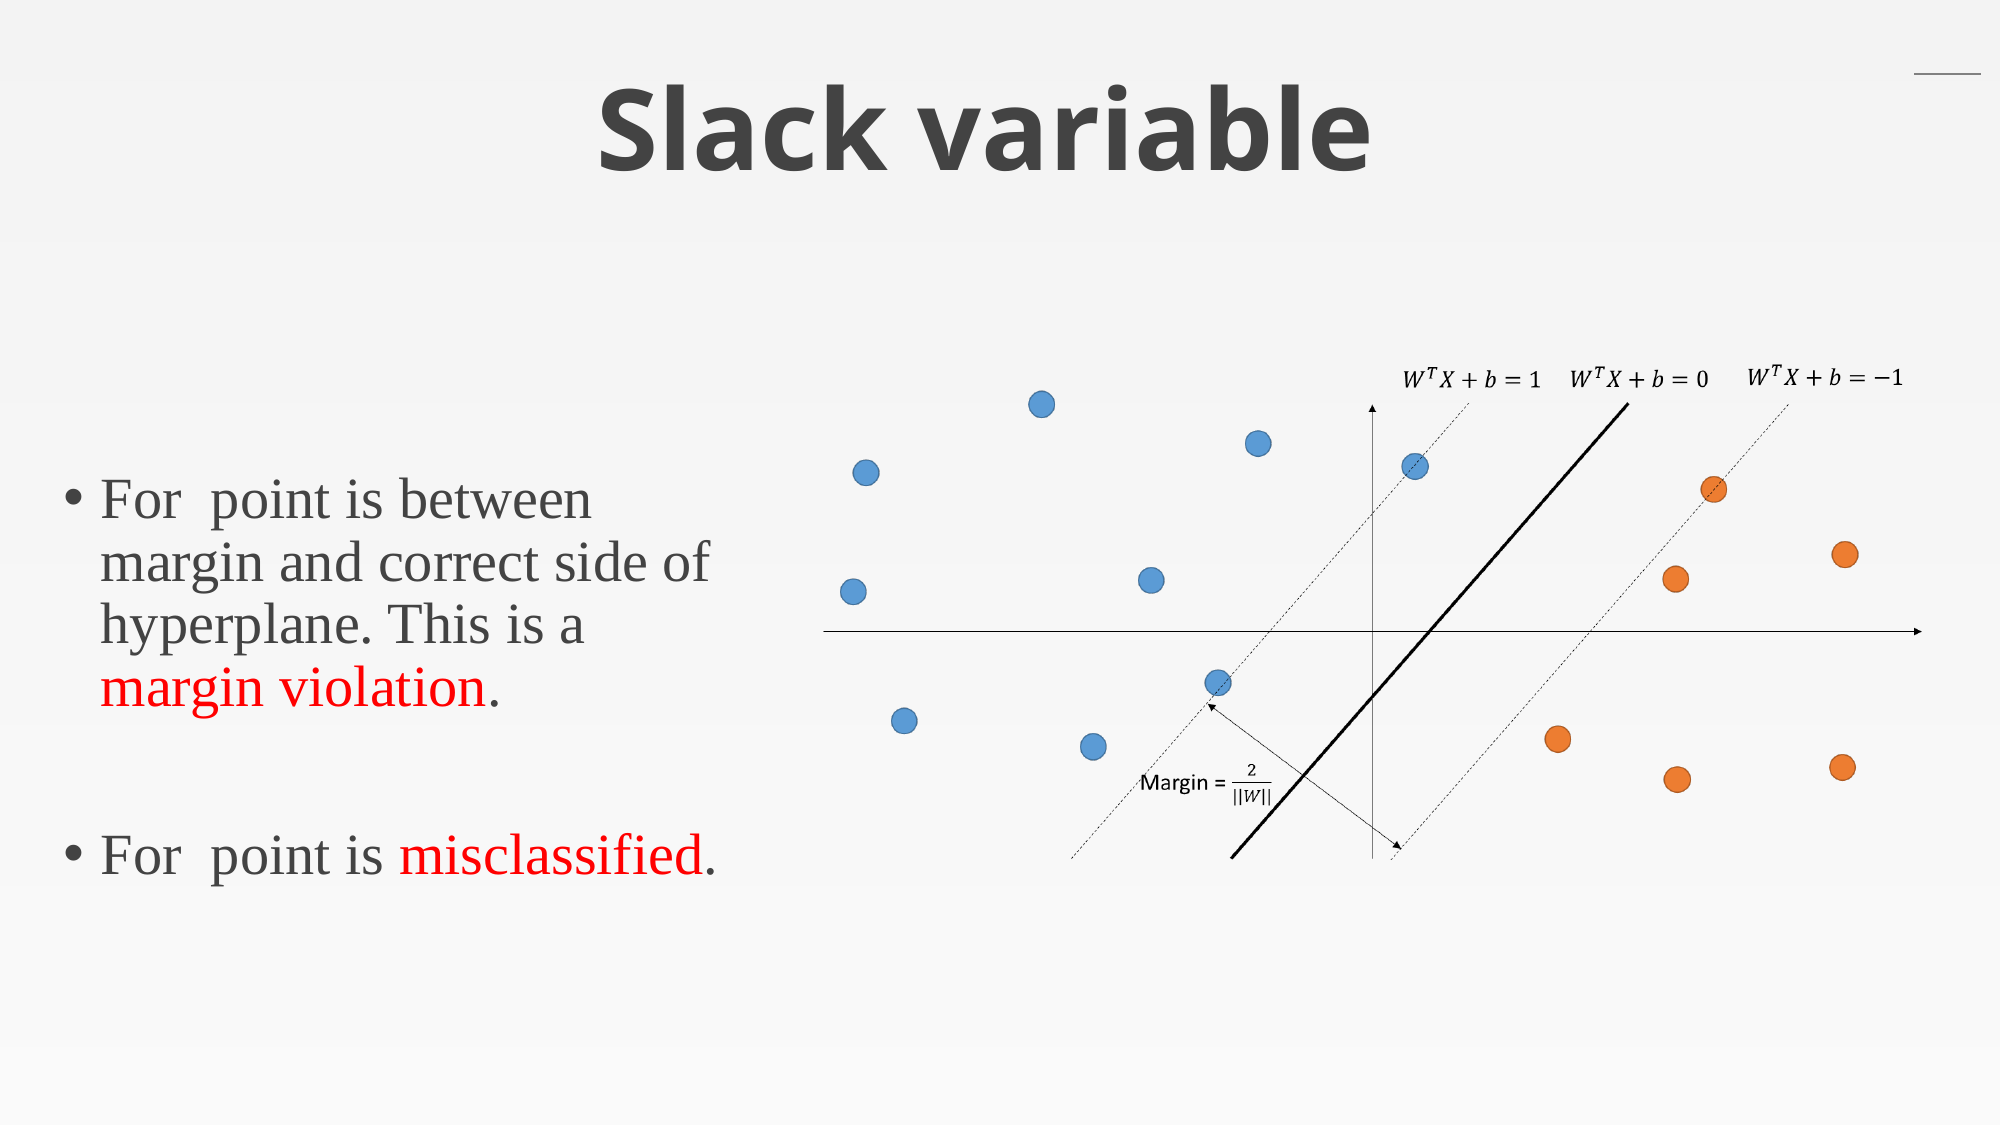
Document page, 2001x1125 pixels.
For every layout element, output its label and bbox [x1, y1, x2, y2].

picture [823, 361, 1930, 860]
